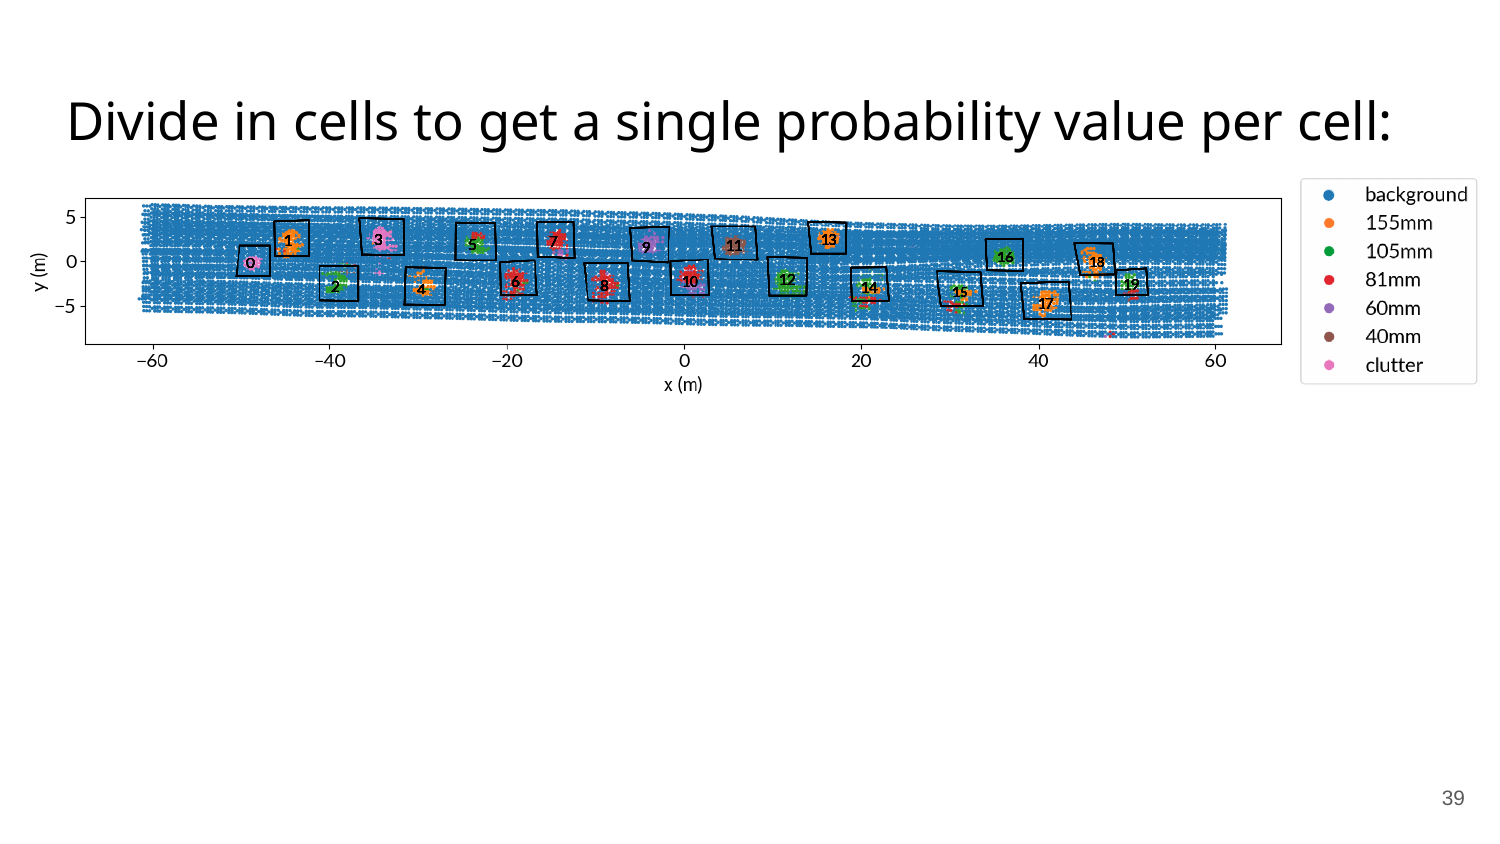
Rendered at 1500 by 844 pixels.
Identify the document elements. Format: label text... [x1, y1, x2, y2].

picture [24, 191, 1287, 397]
slide_number ‹#› [1389, 764, 1480, 830]
title Divide in cells to get a single probability value per cell: [51, 72, 1449, 167]
picture [1297, 176, 1481, 387]
